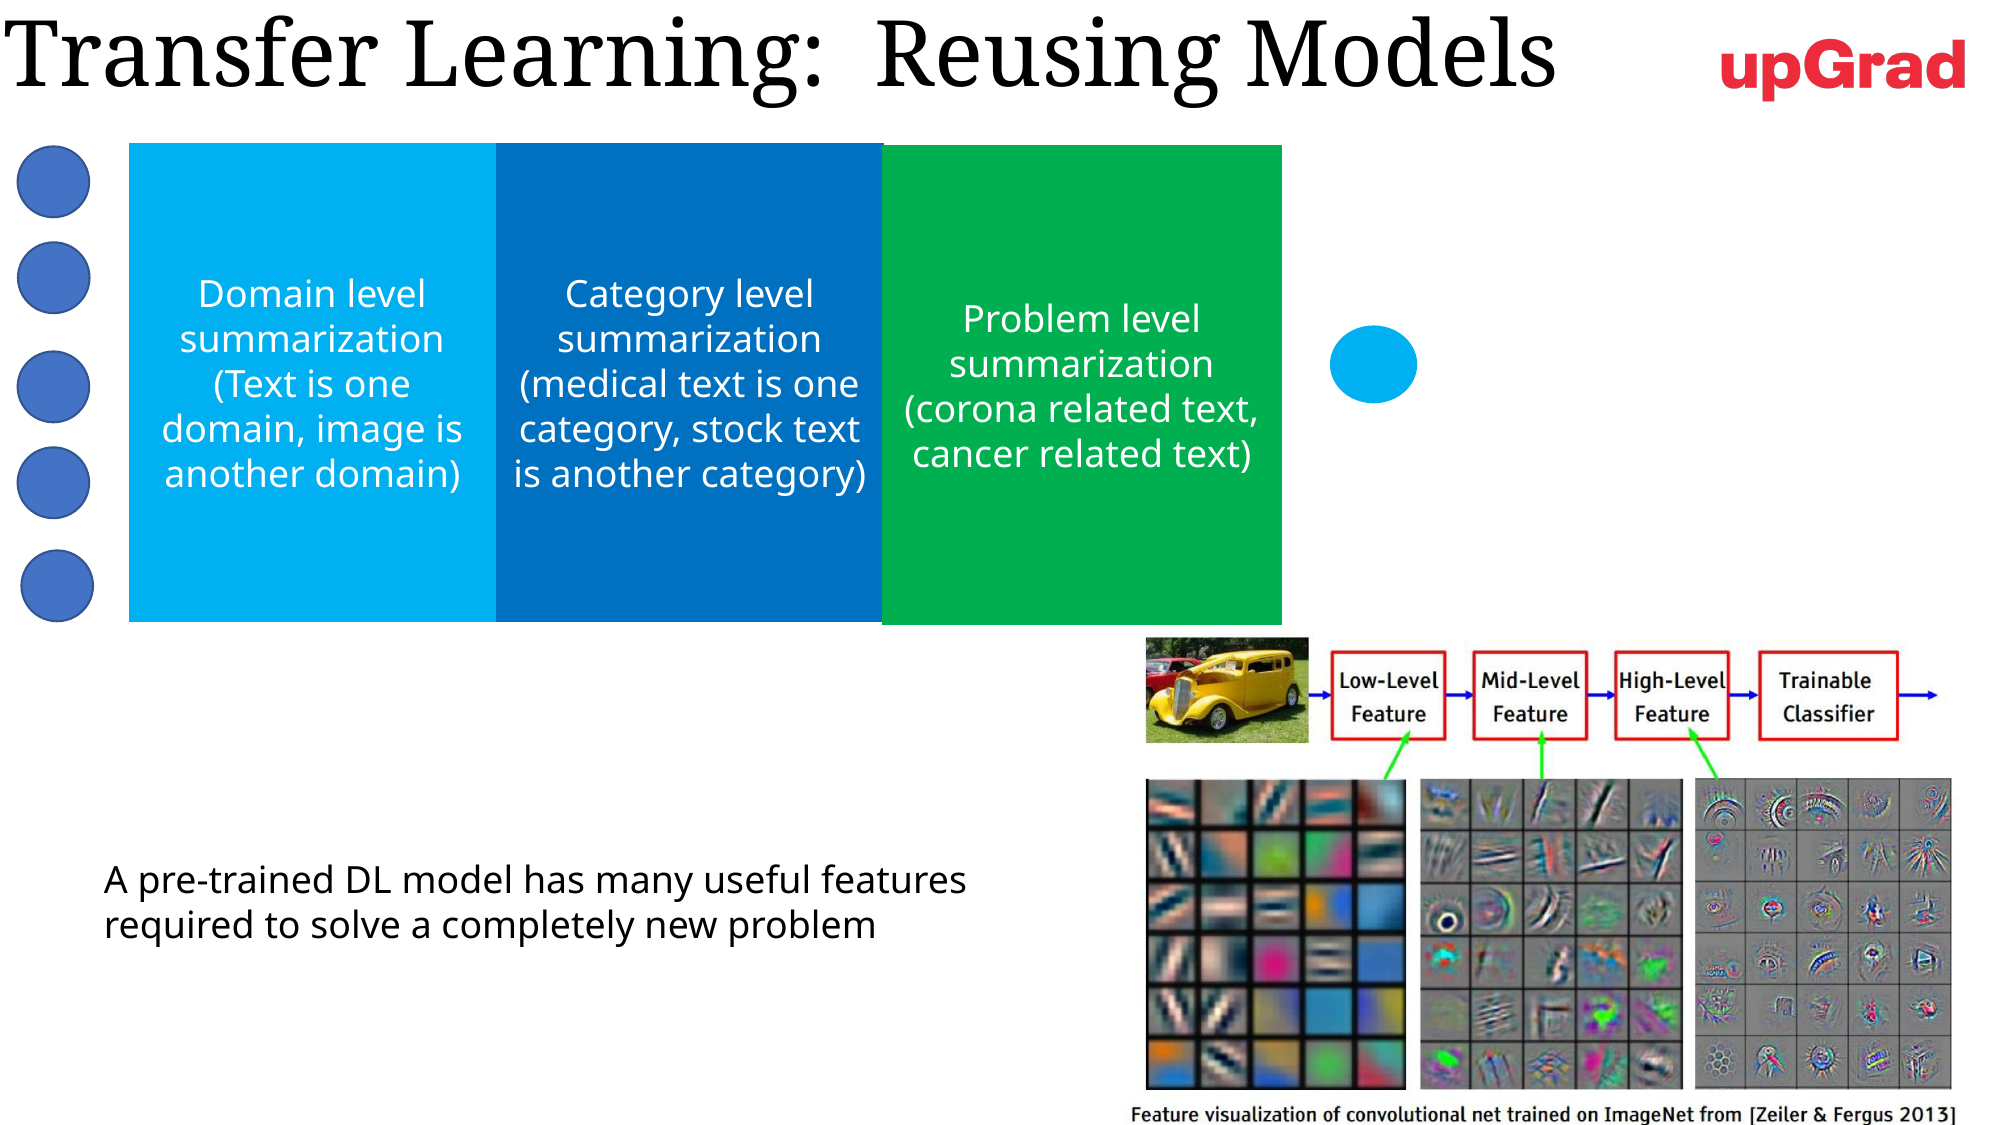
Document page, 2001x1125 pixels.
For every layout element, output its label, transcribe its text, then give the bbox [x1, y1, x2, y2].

text_box [16, 241, 91, 315]
picture [1789, 0, 1970, 135]
text_box [16, 145, 91, 219]
text_box Category level summarization (medical text is one category, stock text is another category) [496, 143, 884, 622]
text_box A pre-trained DL model has many useful features required to solve a completely new problem [89, 848, 1024, 954]
text_box [16, 350, 91, 424]
title Transfer Learning: Reusing Models [0, 0, 1789, 144]
text_box [1329, 325, 1418, 404]
text_box Problem level summarization (corona related text, cancer related text) [882, 145, 1282, 625]
text_box Domain level summarization (Text is one domain, image is another domain) [129, 143, 496, 622]
text_box [16, 446, 91, 520]
text_box [20, 549, 95, 623]
picture [1066, 616, 2000, 1125]
